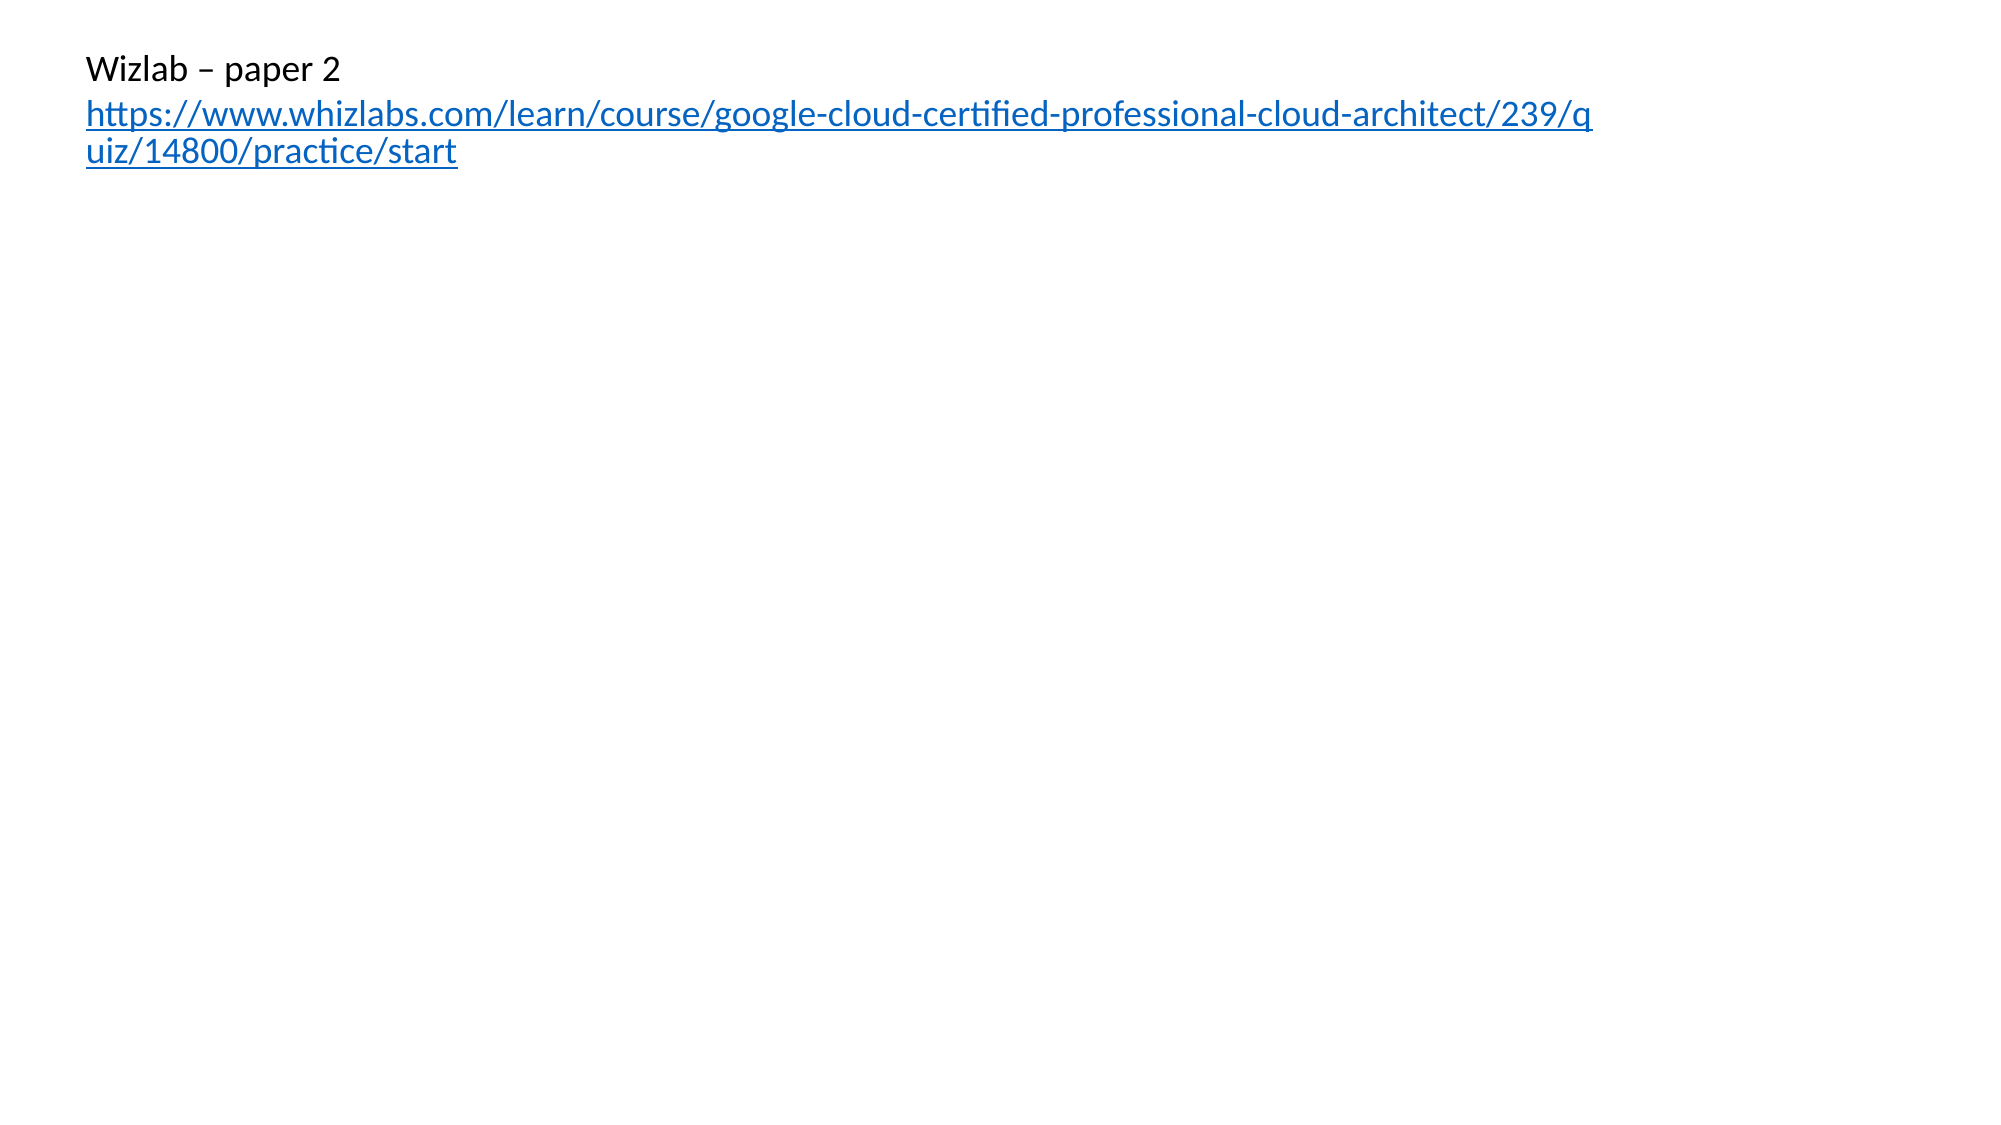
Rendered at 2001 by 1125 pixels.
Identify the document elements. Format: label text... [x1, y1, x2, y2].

text_box Wizlab – paper 2 https://www.whizlabs.com/learn/course/google-cloud-certified-professional-cloud-architect/239/quiz/14800/practice/start [71, 36, 1621, 232]
